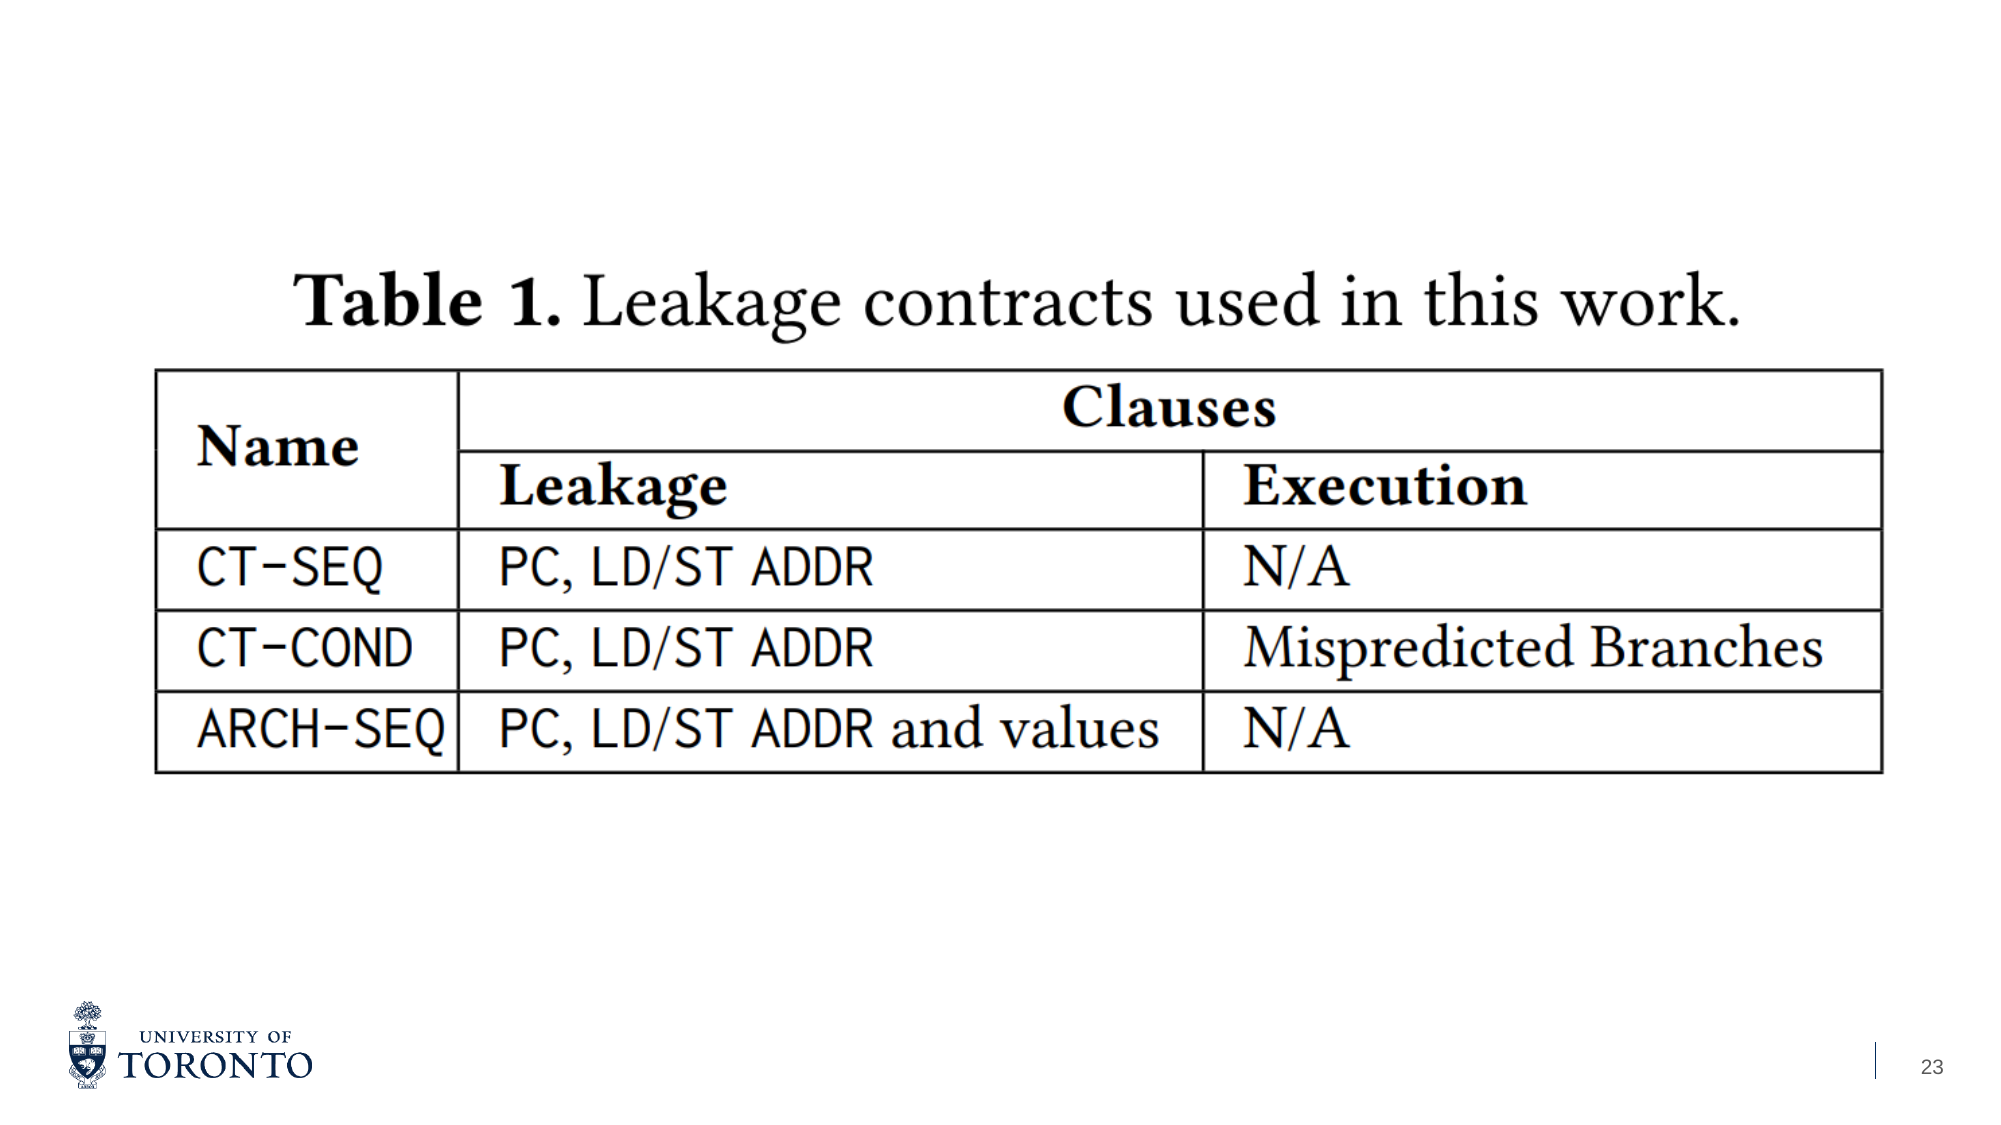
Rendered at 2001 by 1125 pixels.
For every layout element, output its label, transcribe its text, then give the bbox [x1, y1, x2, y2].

slide_number 23 [1896, 1036, 1969, 1097]
picture [69, 1001, 312, 1089]
picture [74, 212, 1969, 800]
